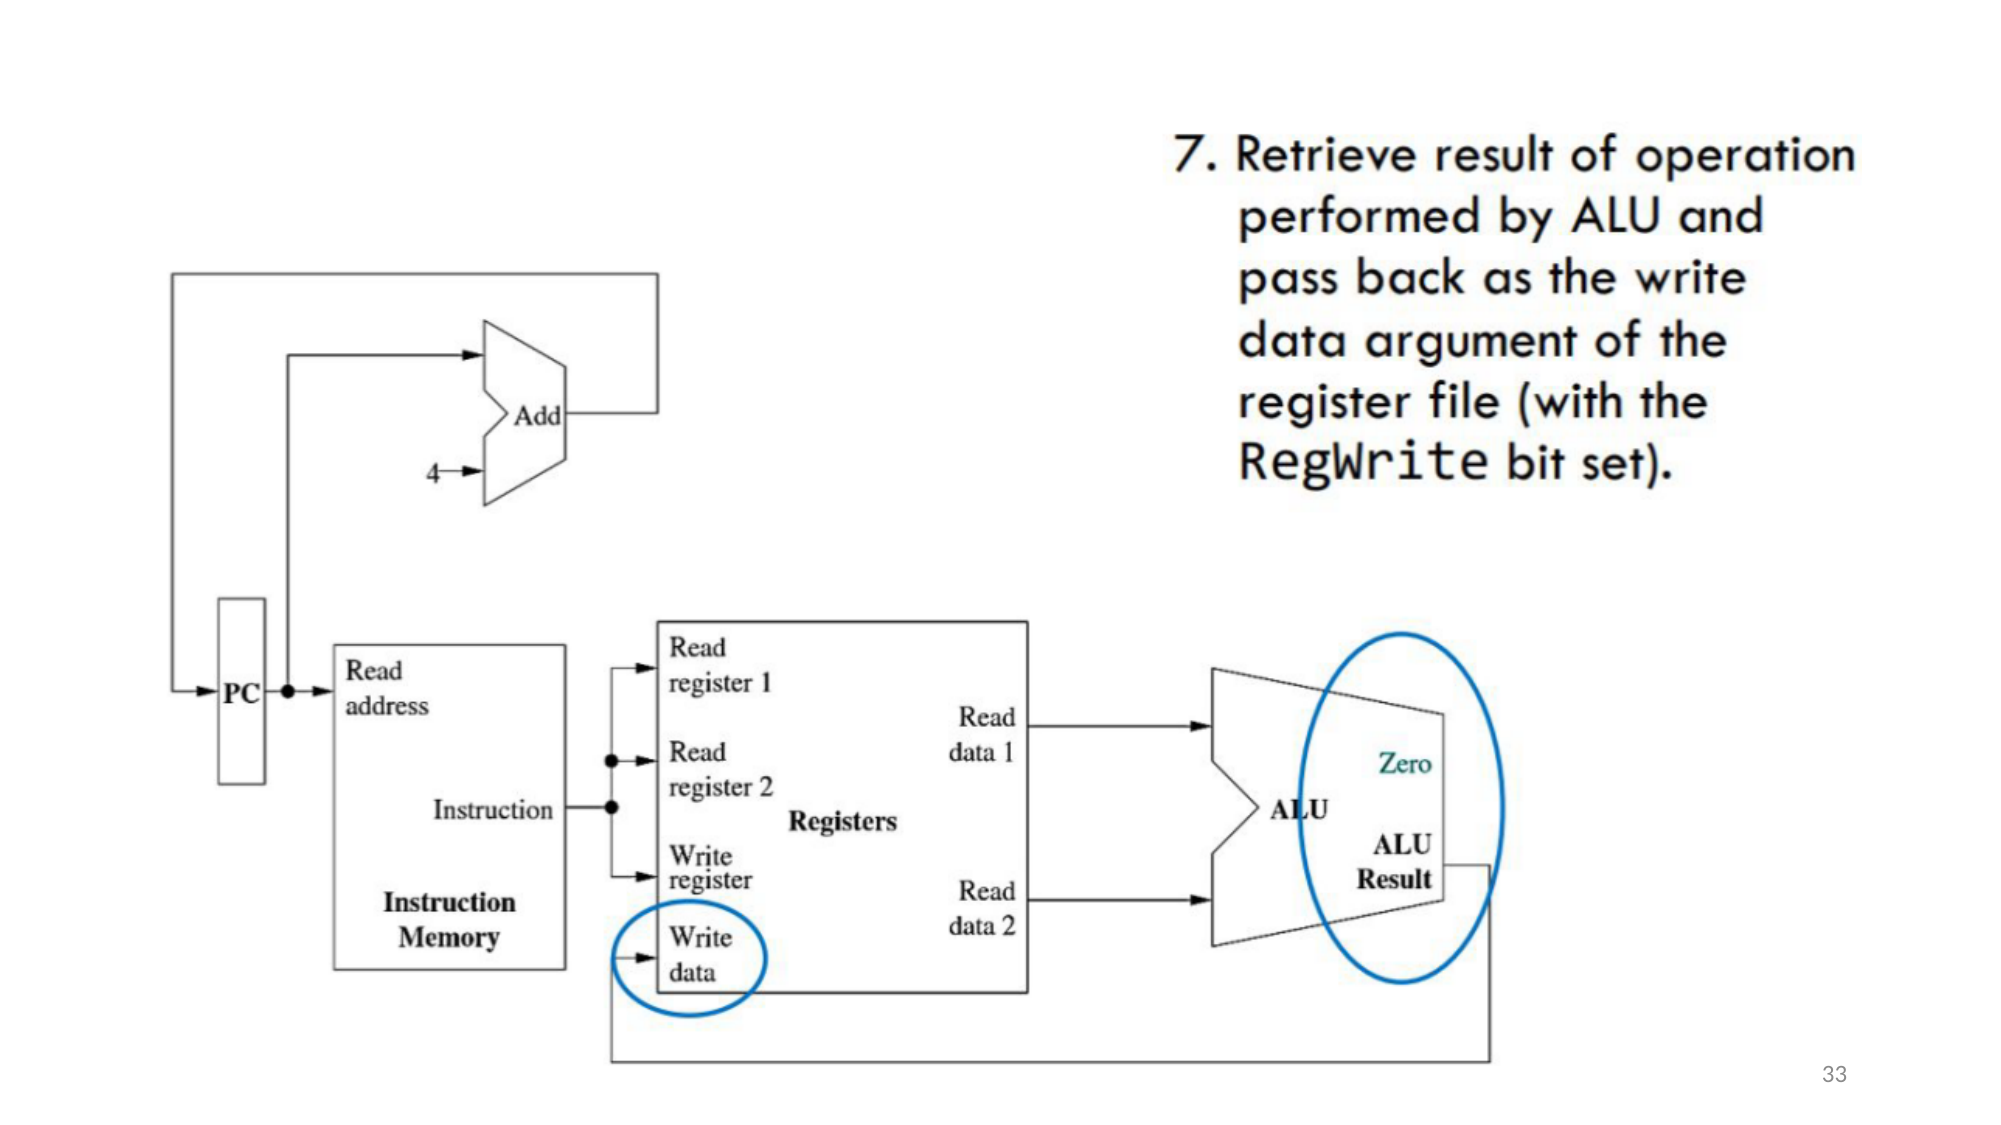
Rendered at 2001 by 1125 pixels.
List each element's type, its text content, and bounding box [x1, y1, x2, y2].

picture [138, 94, 1862, 1072]
slide_number 33 [1412, 1042, 1863, 1103]
